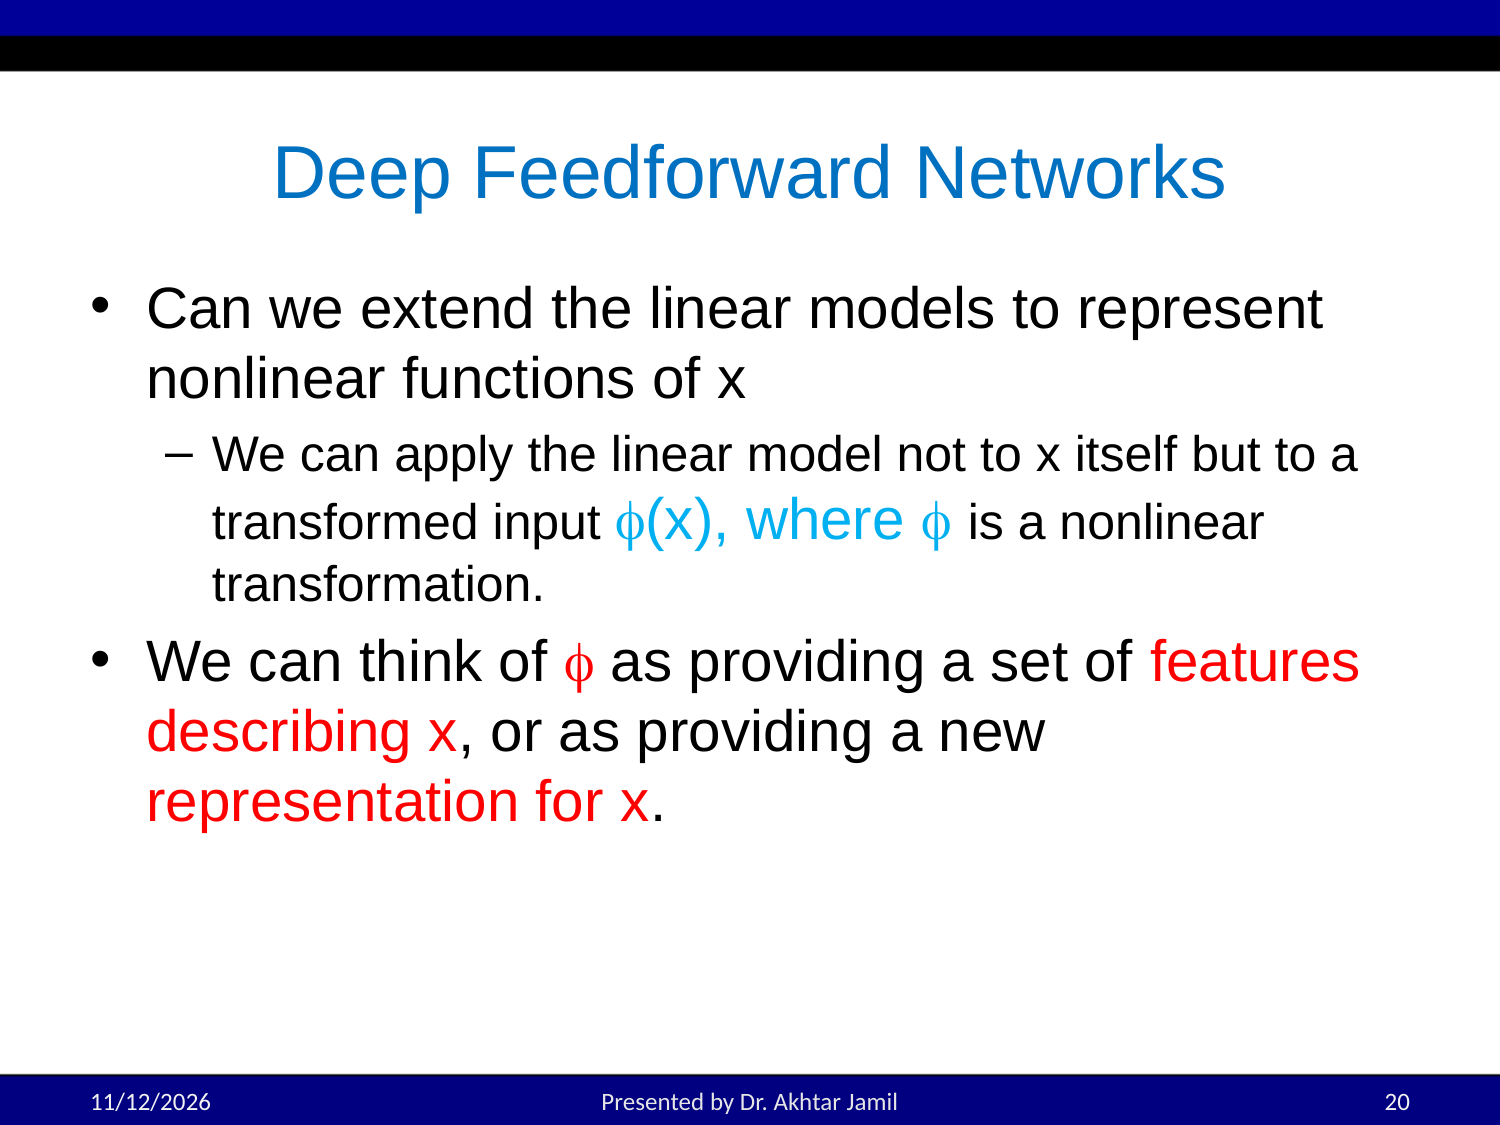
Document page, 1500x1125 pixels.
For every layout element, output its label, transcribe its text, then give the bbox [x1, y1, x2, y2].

list Can we extend the linear models to represent nonlinear functions of x We can apply the linear model not to x itself but to a transformed input (x), where  is a nonlinear transformation. We can think of  as providing a set of features describing x, or as providing a new representation for x. [75, 262, 1425, 1005]
picture [0, 0, 1500, 1125]
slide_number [75, 1062, 425, 1125]
slide_number 20 [1074, 1062, 1425, 1125]
footer Presented by Dr. Akhtar Jamil [512, 1062, 988, 1125]
title Deep Feedforward Networks [75, 99, 1425, 238]
